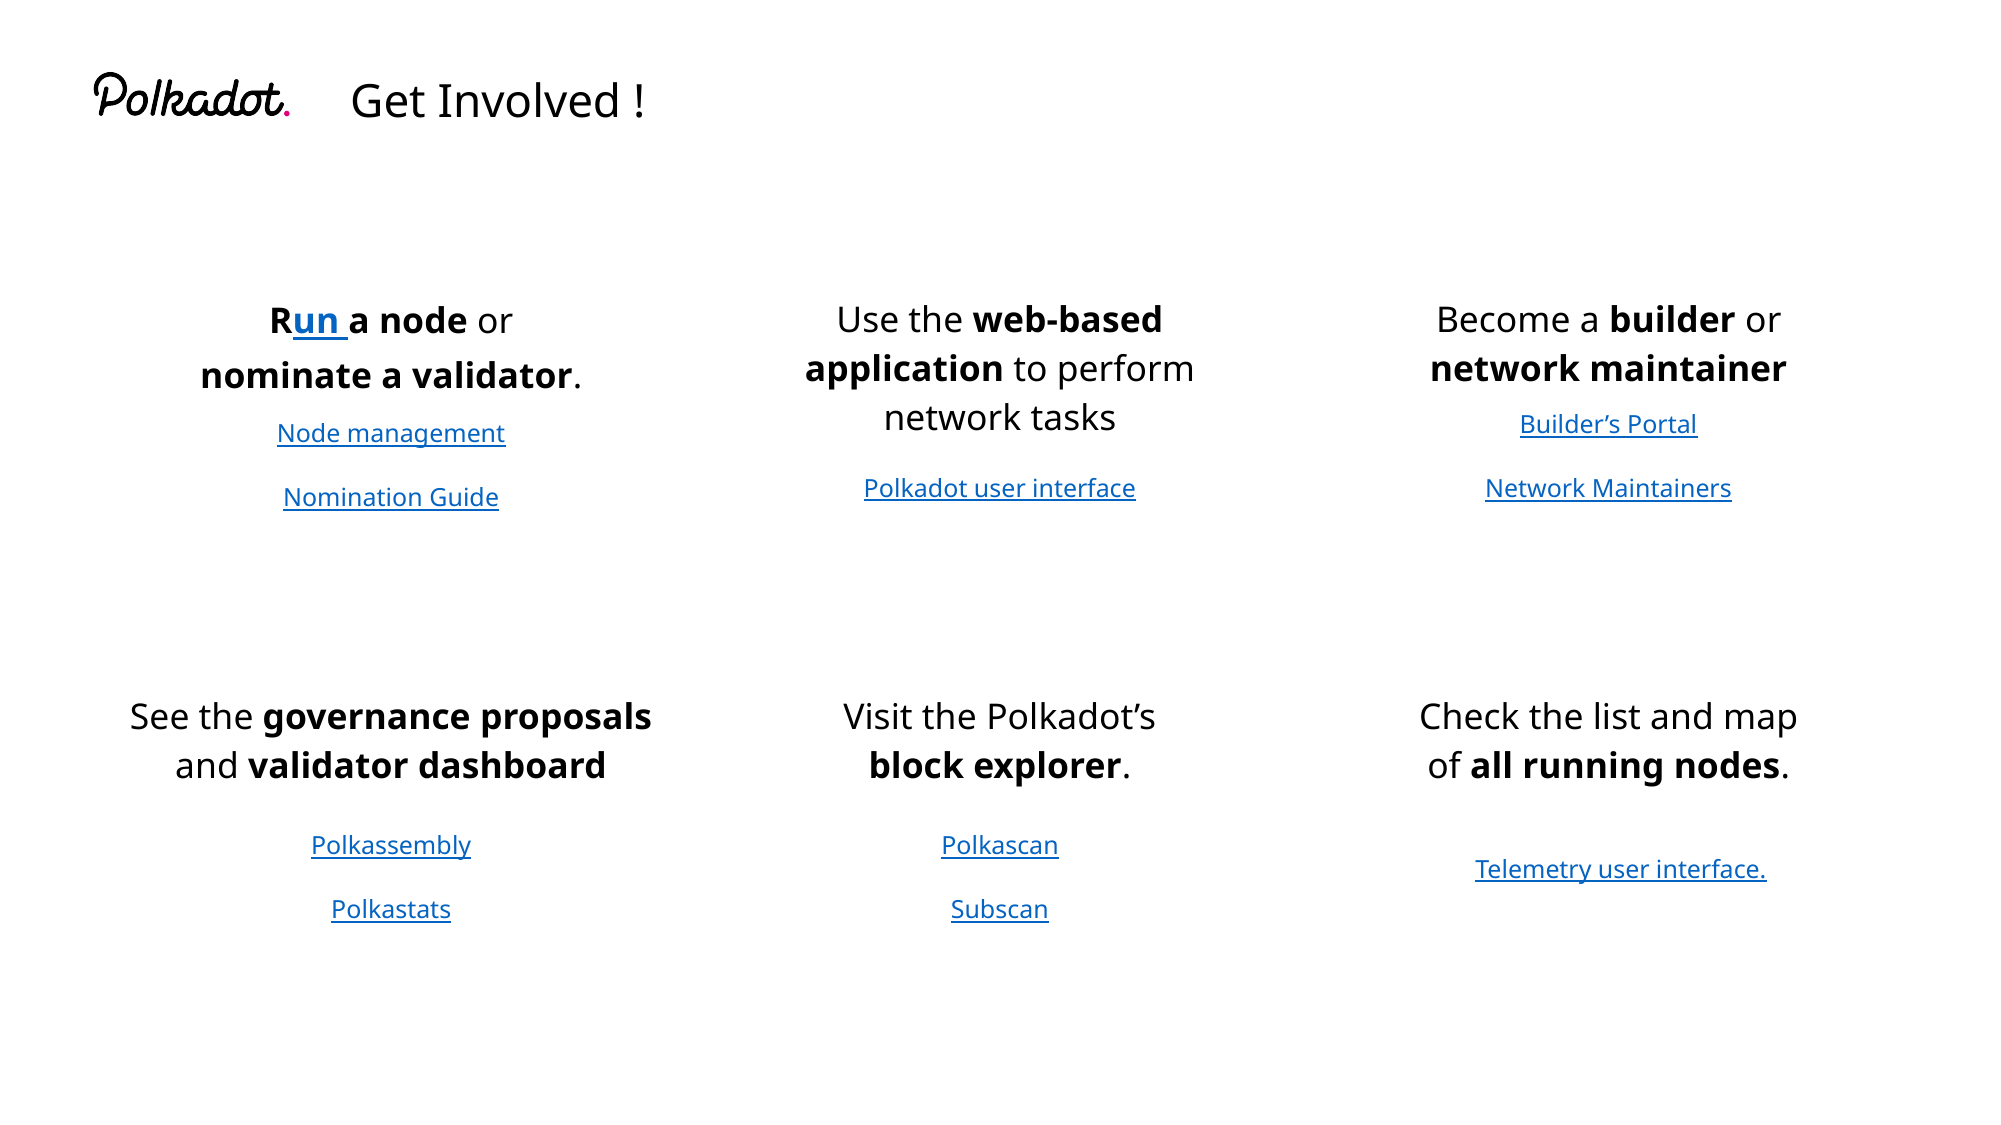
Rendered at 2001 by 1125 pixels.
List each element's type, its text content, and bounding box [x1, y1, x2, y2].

text_box See the governance proposals and validator dashboard [109, 672, 674, 802]
title Get Involved ! [335, 61, 1086, 135]
picture [58, 27, 325, 161]
text_box Check the list and map of all running nodes. [1397, 672, 1821, 815]
text_box Polkassembly Polkastats [149, 814, 633, 914]
text_box Become a builder or network maintainer [1367, 276, 1851, 428]
text_box Builder’s Portal Network Maintainers [1428, 393, 1789, 516]
text_box Polkascan Subscan [858, 814, 1142, 937]
text_box Telemetry user interface. [1392, 838, 1851, 890]
text_box Polkadot user interface [820, 457, 1180, 509]
text_box Use the web-based application to perform network tasks [758, 276, 1242, 456]
text_box Run a node or nominate a validator. [184, 276, 598, 399]
text_box Node management Nomination Guide [184, 402, 598, 539]
text_box Visit the Polkadot’s block explorer. [798, 672, 1202, 795]
